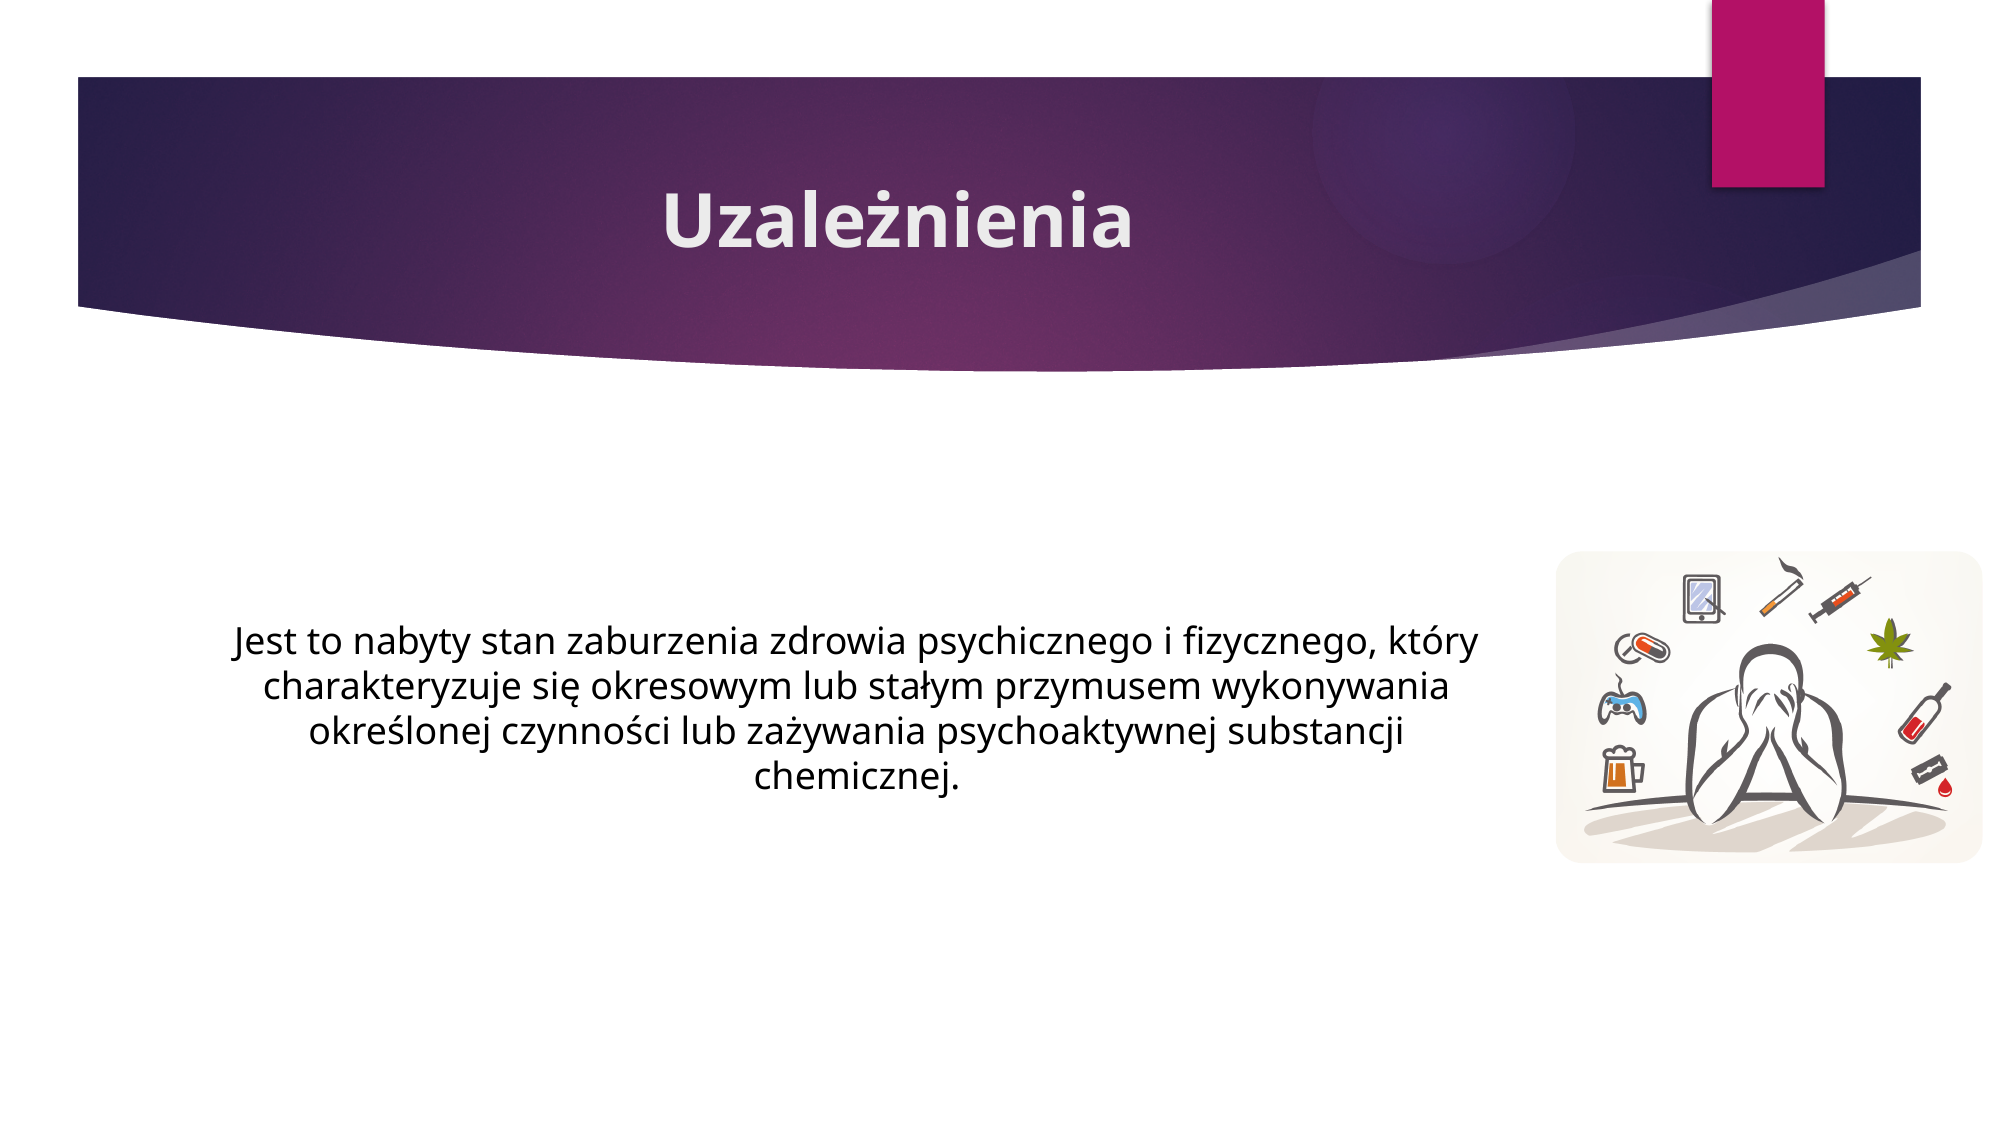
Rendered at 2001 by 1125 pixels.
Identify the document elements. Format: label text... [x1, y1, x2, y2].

picture [1555, 551, 1983, 864]
title Uzależnienia [189, 159, 1627, 276]
list Jest to nabyty stan zaburzenia zdrowia psychicznego i fizycznego, który charakteryzuje się okresowym lub stałym przymusem wykonywania określonej czynności lub zażywania psychoaktywnej substancji chemicznej. [189, 427, 1525, 988]
